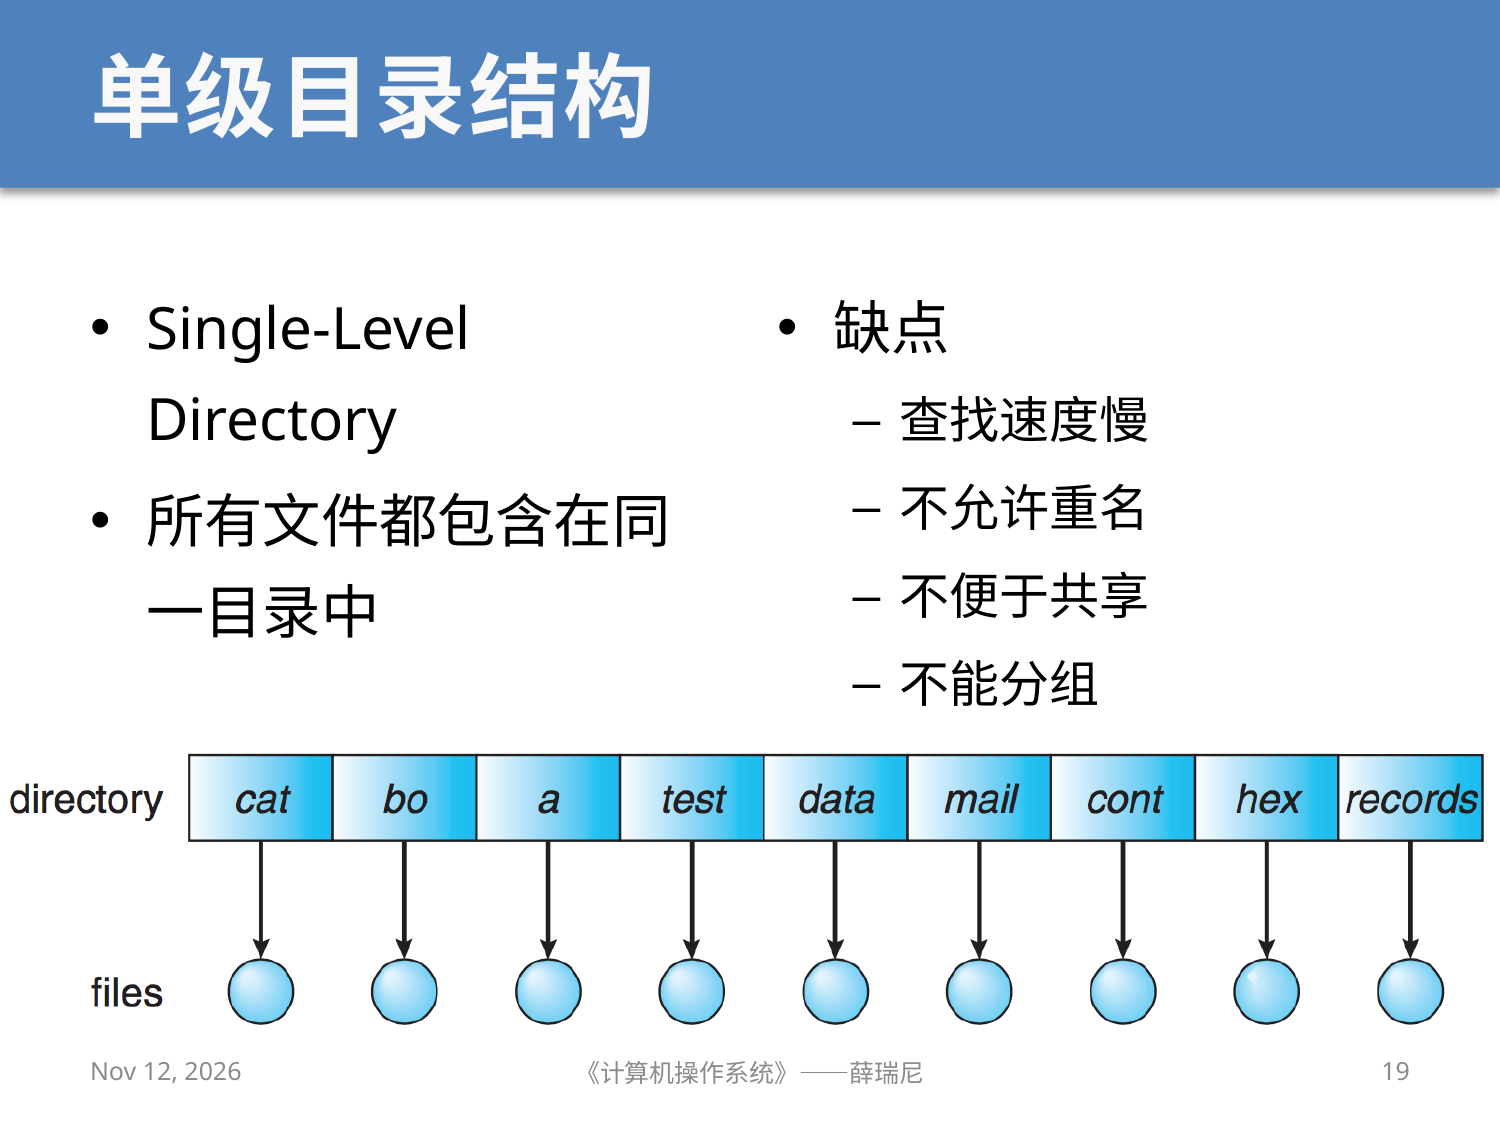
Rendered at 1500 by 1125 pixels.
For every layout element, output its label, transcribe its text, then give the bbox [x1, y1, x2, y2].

list 缺点 查找速度慢 不允许重名 不便于共享 不能分组 [762, 262, 1425, 716]
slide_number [75, 1043, 425, 1103]
list Single-Level Directory 所有文件都包含在同一目录中 [75, 262, 738, 716]
footer 《计算机操作系统》——薛瑞尼 [512, 1043, 988, 1103]
picture [0, 717, 1500, 1035]
title 单级目录结构 [75, 0, 1425, 188]
slide_number 19 [1074, 1043, 1425, 1103]
